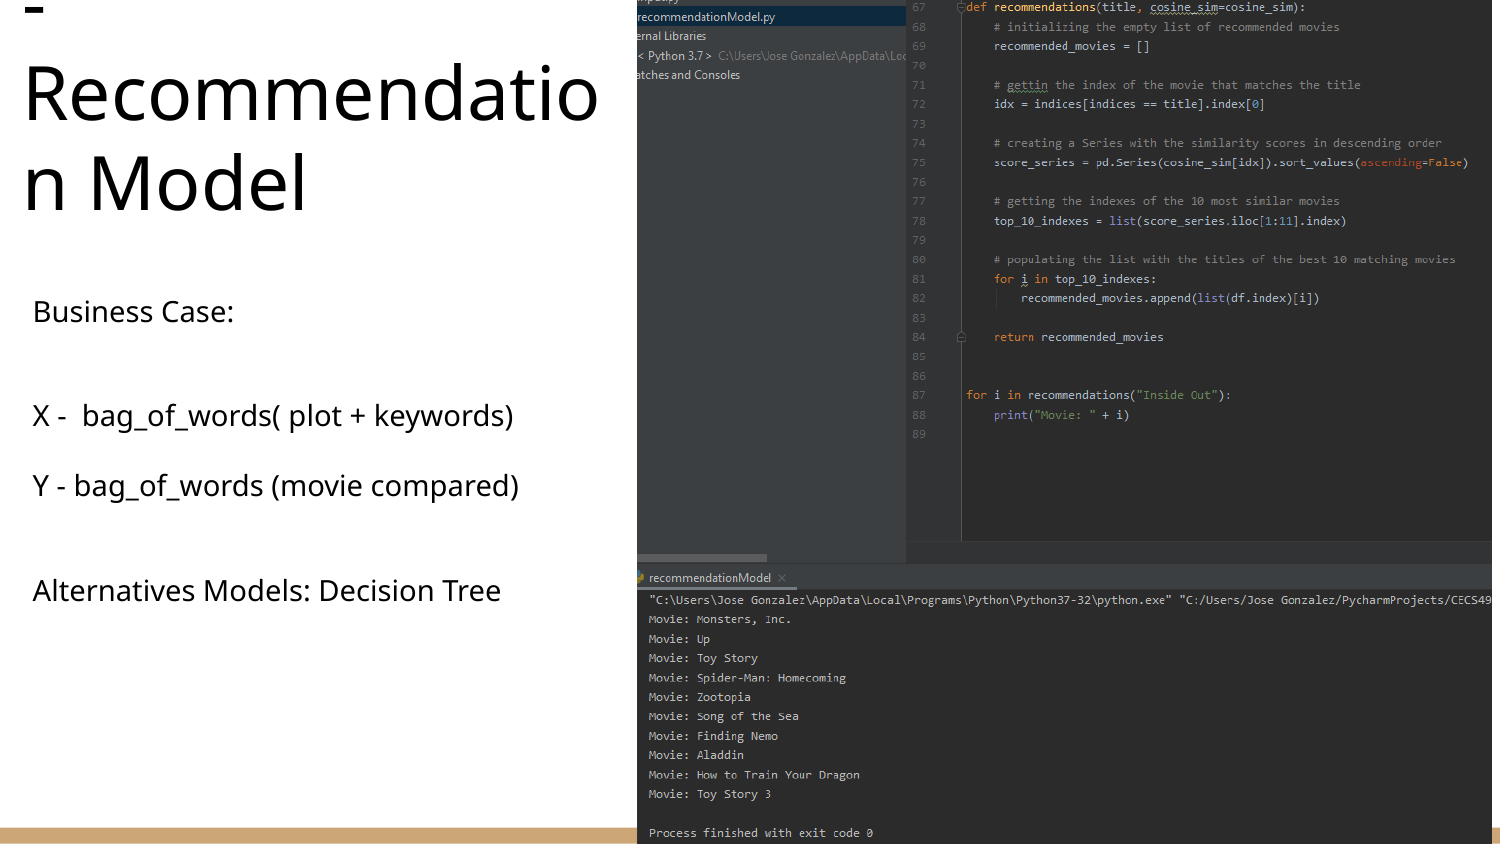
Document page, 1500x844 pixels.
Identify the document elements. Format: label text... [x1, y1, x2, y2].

picture [637, 0, 1492, 844]
title Python Version - Recommendation Model [7, 104, 632, 241]
text_box Business Case: X - bag_of_words( plot + keywords) Y - bag_of_words (movie compared) Alternatives Models: Decision Tree [17, 277, 606, 771]
